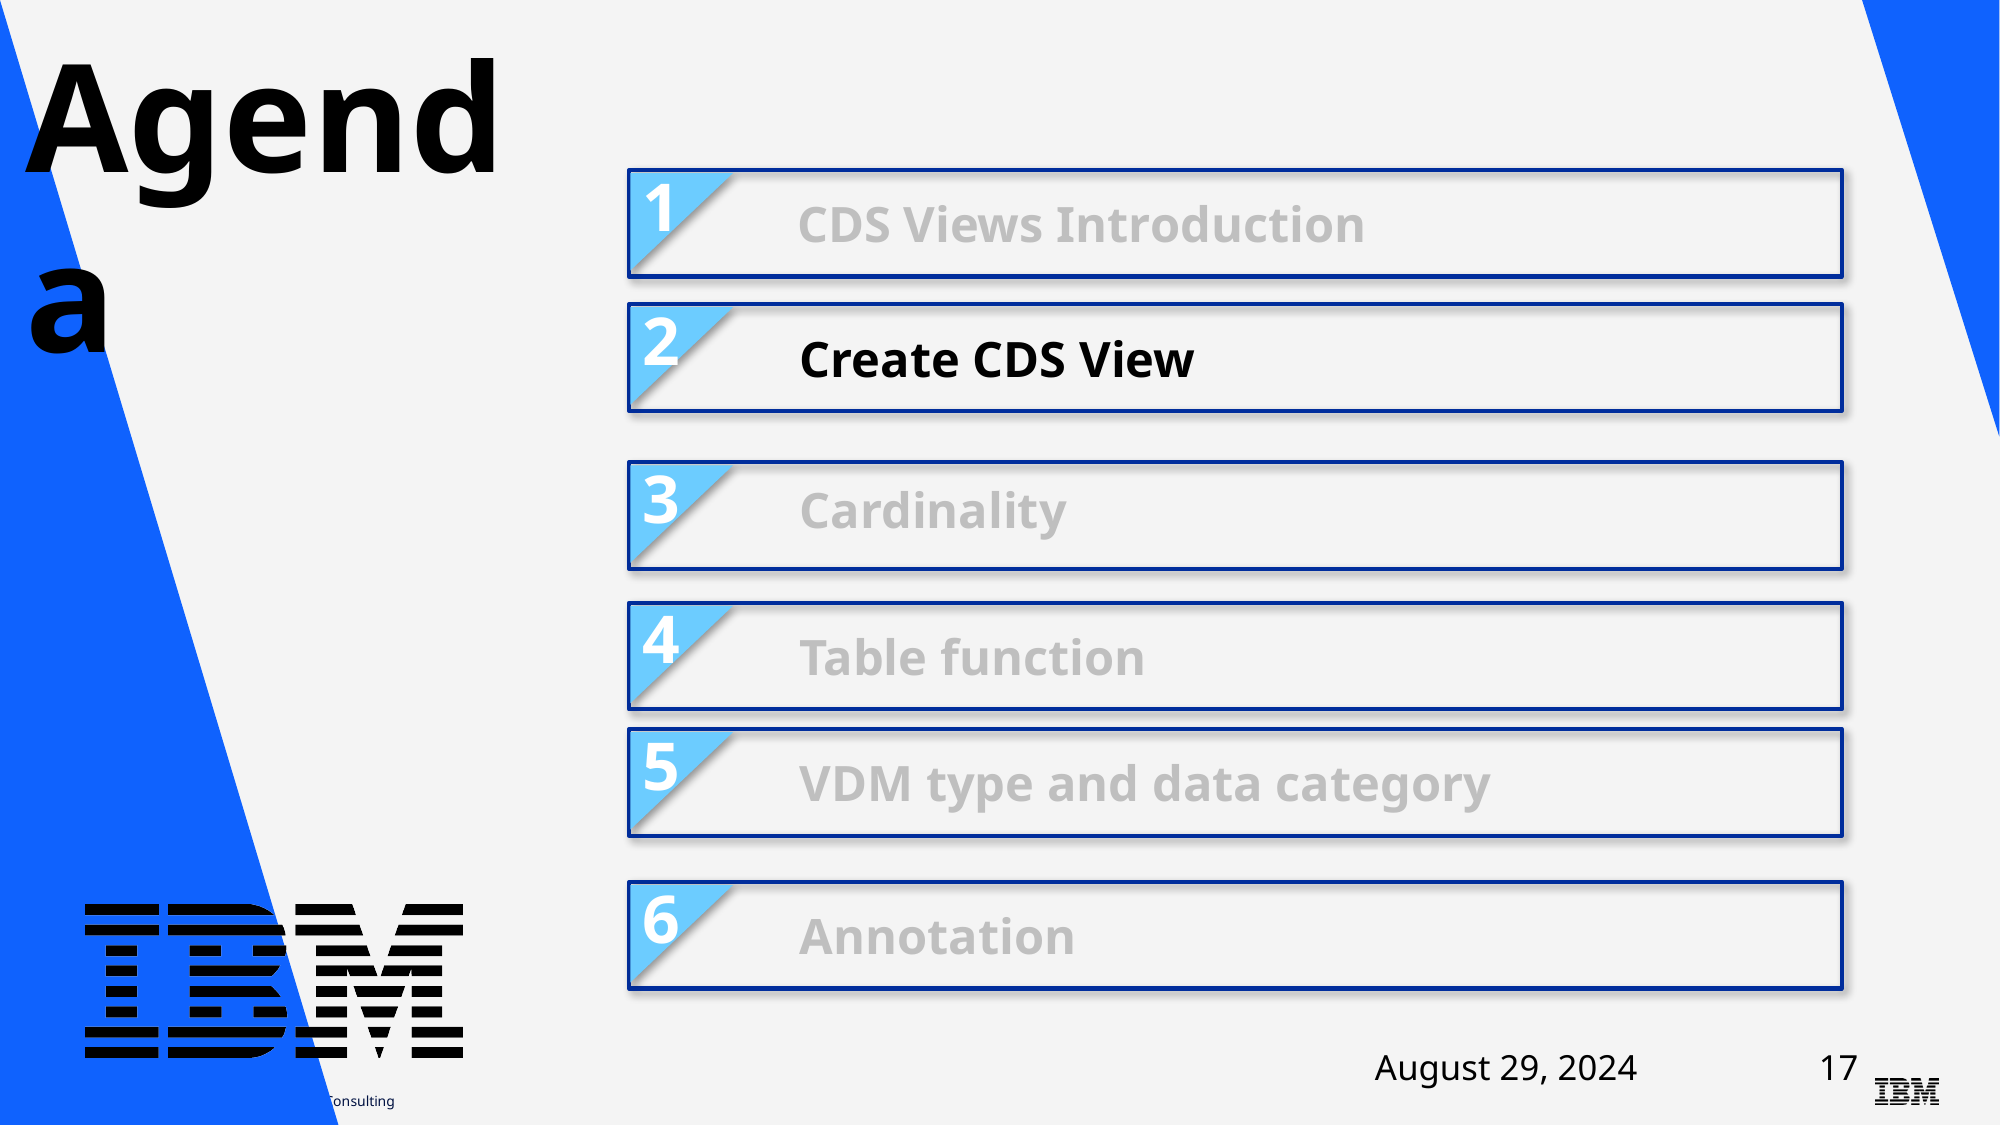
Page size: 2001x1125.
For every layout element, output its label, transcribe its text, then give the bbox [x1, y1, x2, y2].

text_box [622, 447, 1842, 570]
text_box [622, 289, 1842, 411]
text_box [622, 867, 1842, 989]
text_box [622, 155, 1842, 277]
picture [85, 904, 463, 1058]
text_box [622, 587, 1842, 710]
text_box Agenda [5, 131, 583, 274]
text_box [622, 714, 1842, 836]
picture [1875, 1078, 1939, 1105]
